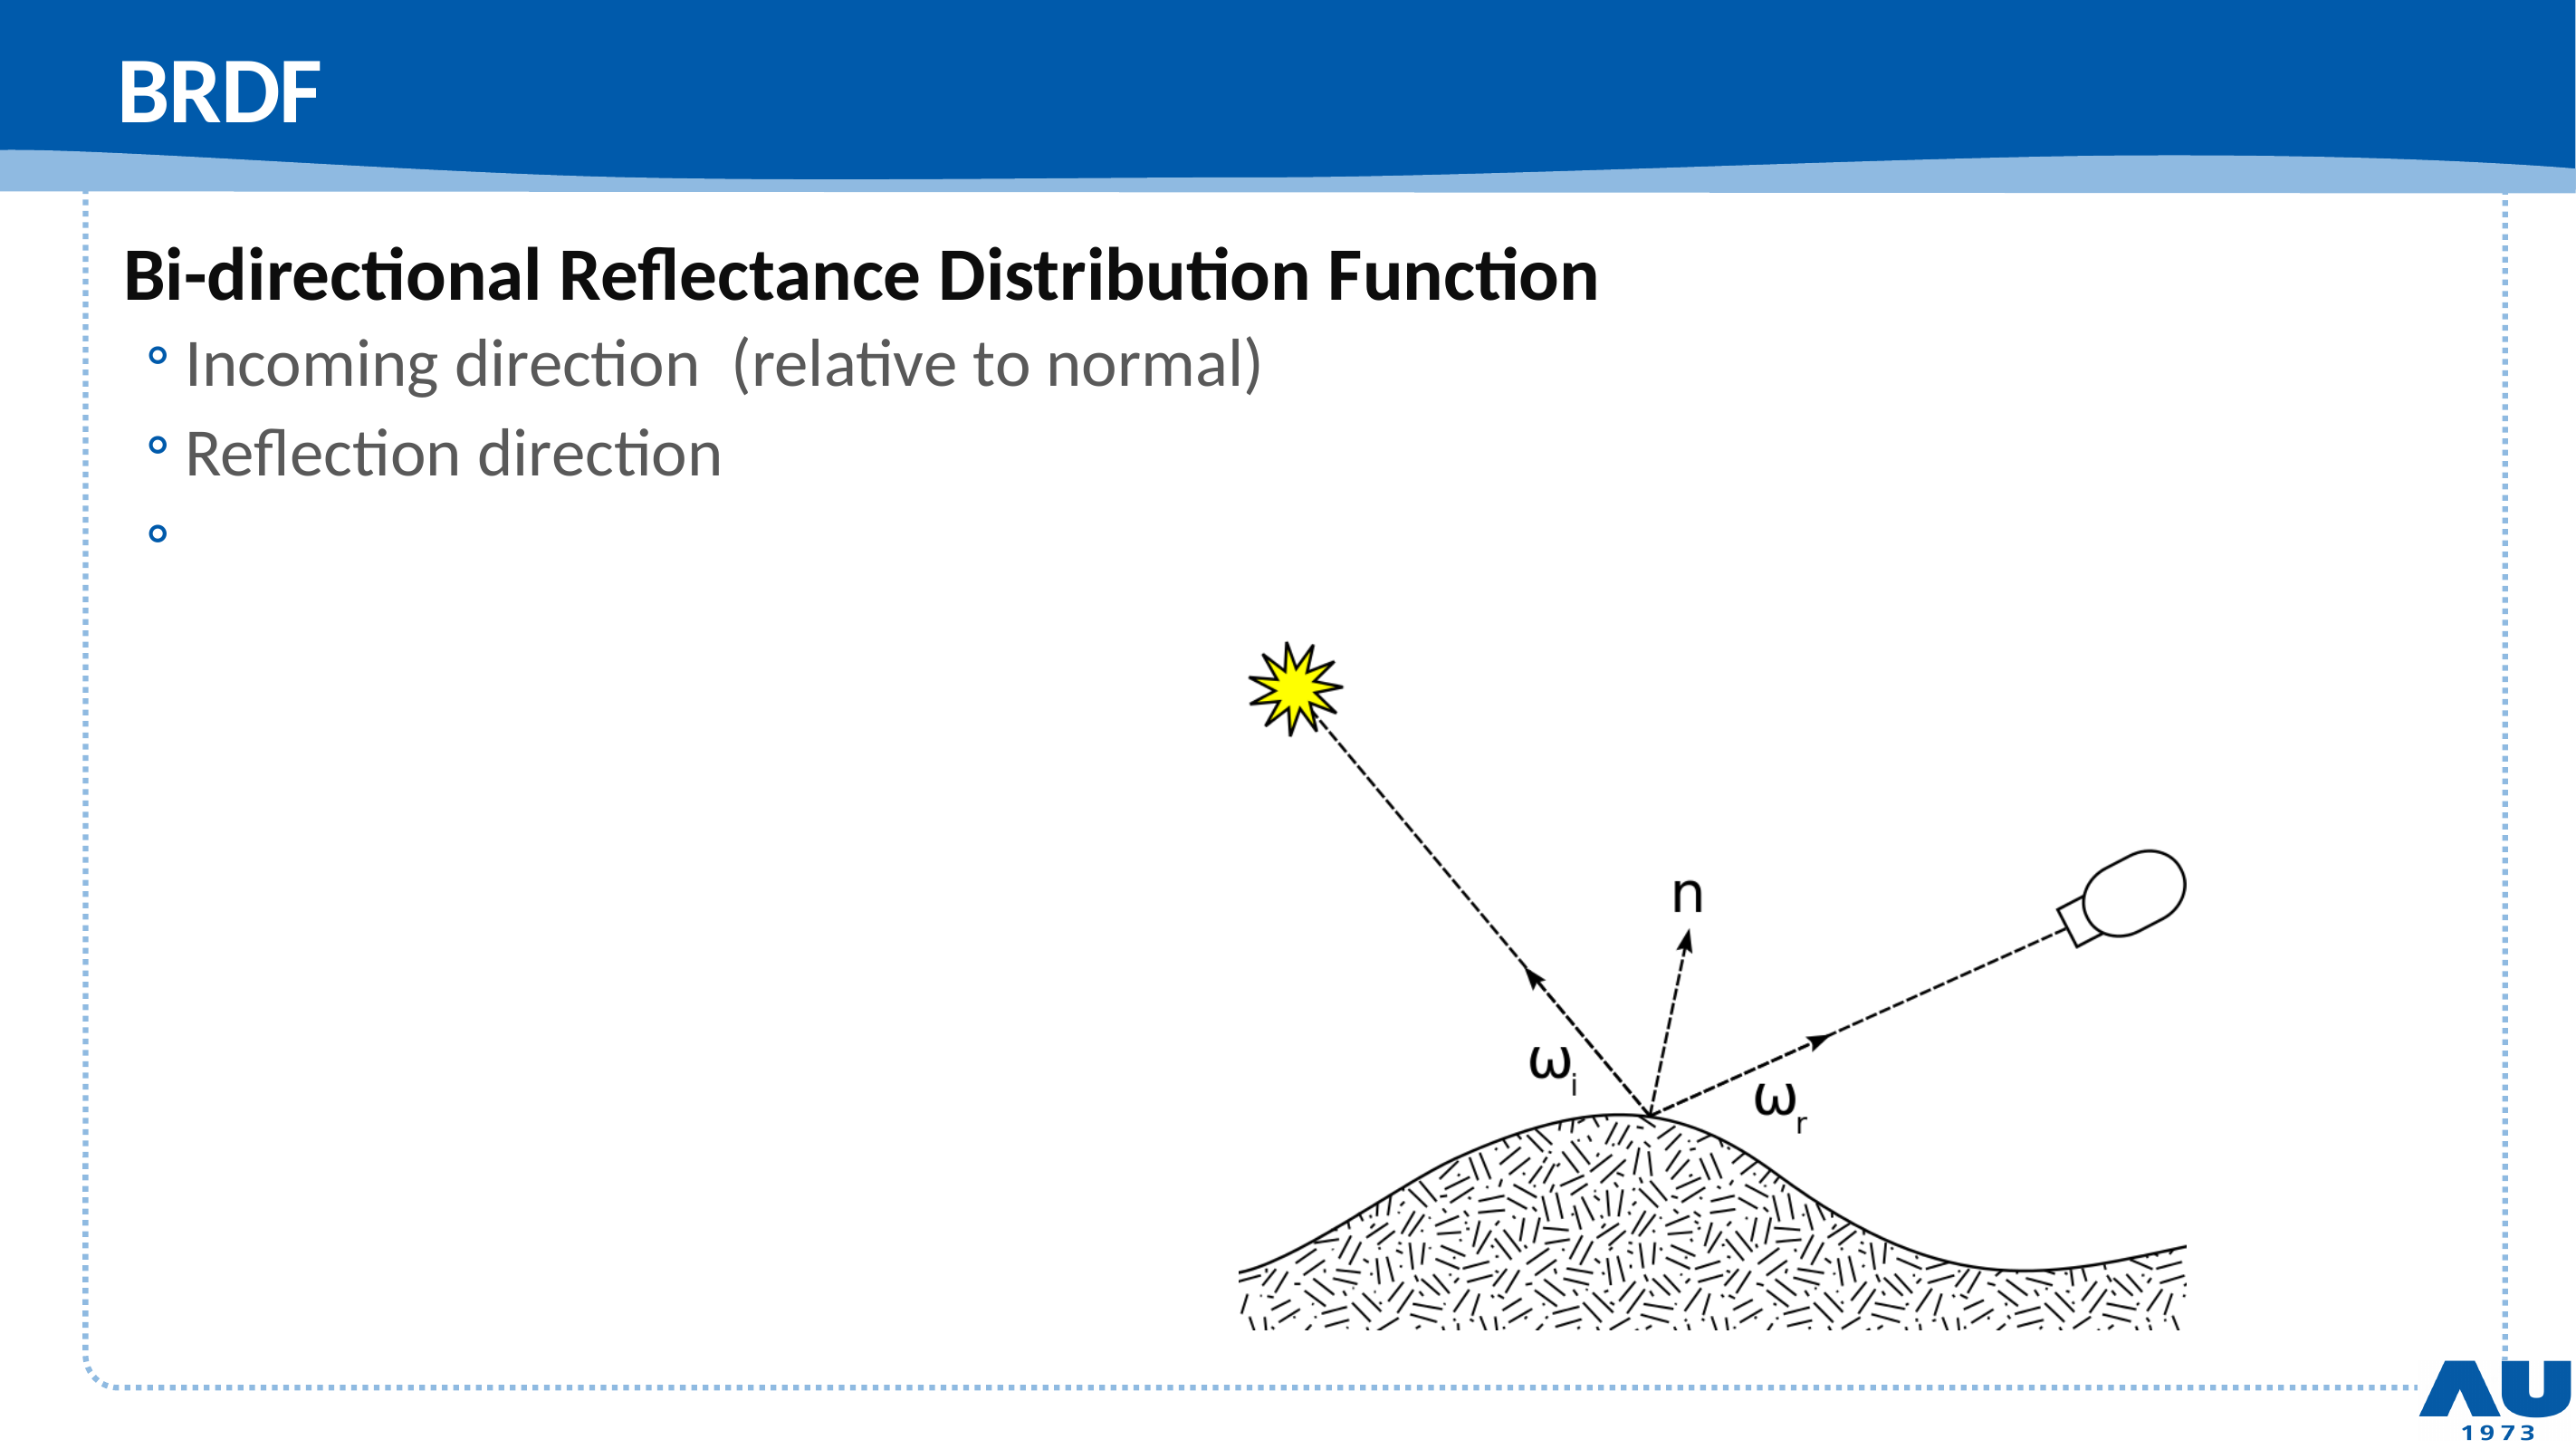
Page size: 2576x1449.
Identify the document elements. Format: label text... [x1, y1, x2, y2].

picture [2418, 1360, 2571, 1441]
title BRDF [103, 18, 2486, 169]
picture [1238, 619, 2187, 1331]
